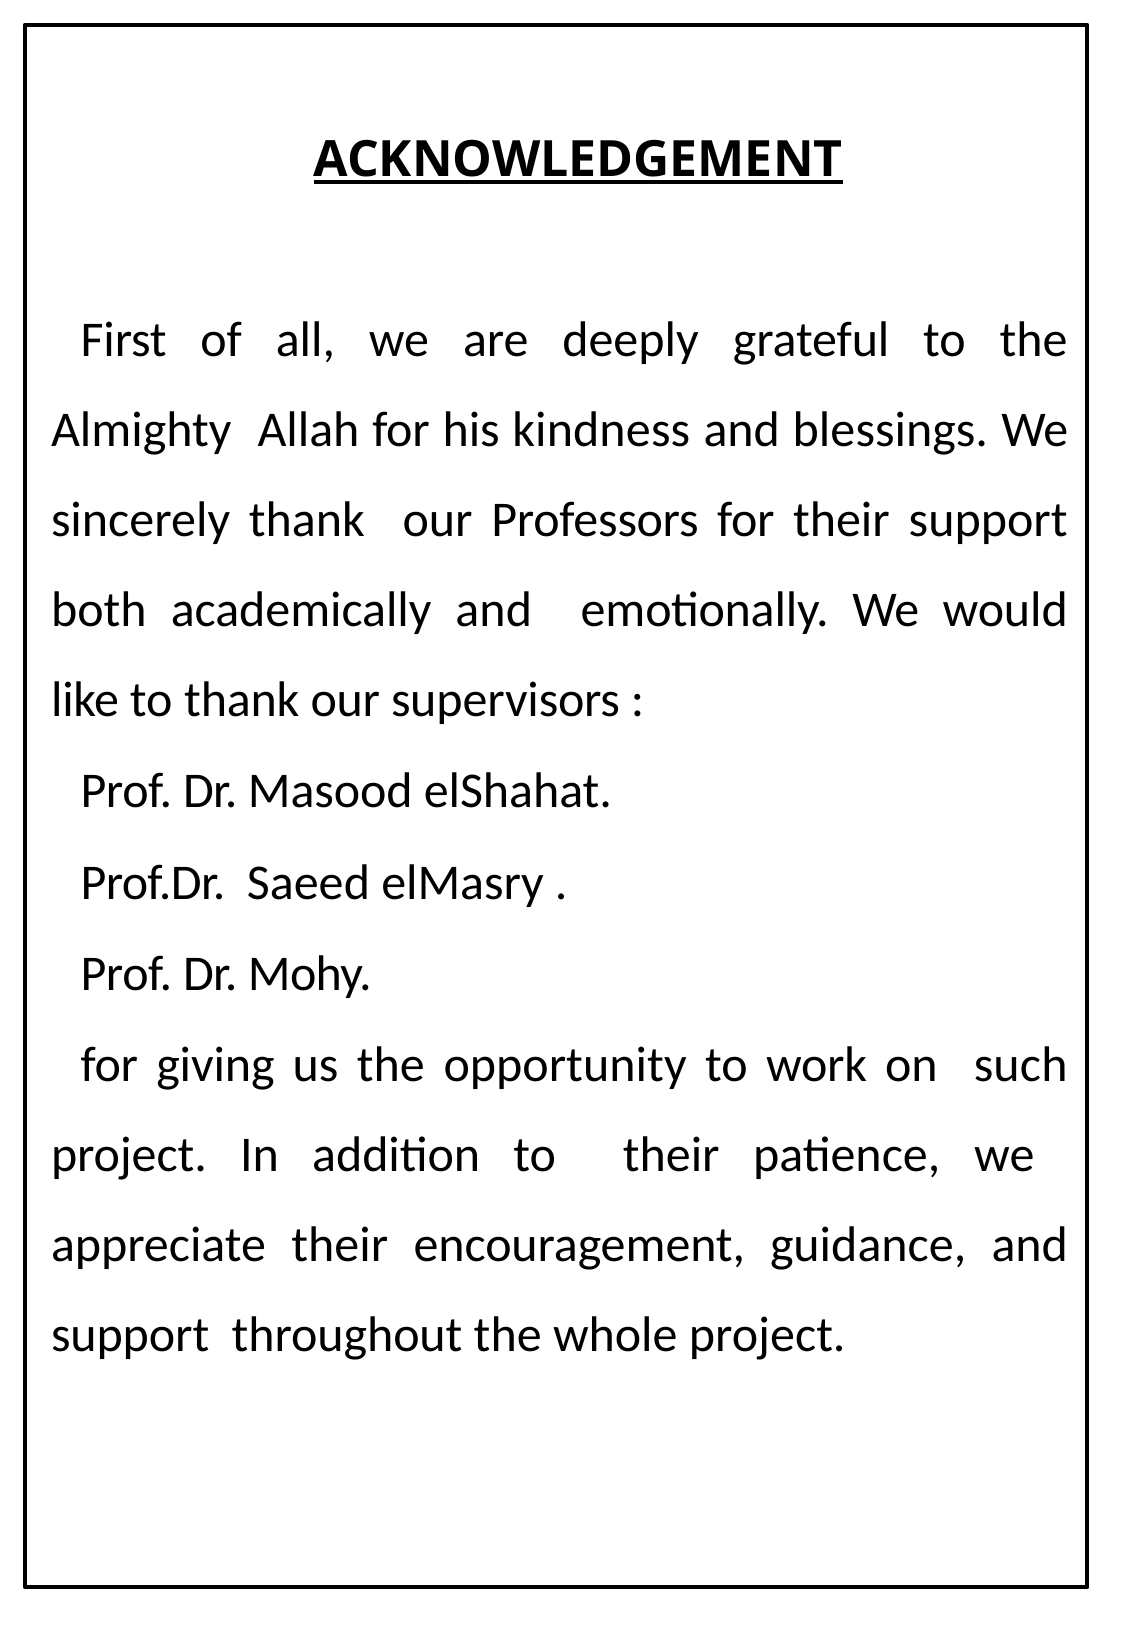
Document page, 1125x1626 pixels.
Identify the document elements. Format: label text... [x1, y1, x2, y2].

text_box [23, 23, 1089, 1589]
text_box First of all, we are deeply grateful to the Almighty Allah for his kindness and blessings. We sincerely thank our Professors for their support both academically and emotionally. We would like to thank our supervisors : Prof. Dr. Masood elShahat. Prof.Dr. Saeed elMasry . Prof. Dr. Mohy. for giving us the opportunity to work on such project. In addition to their patience, we appreciate their encouragement, guidance, and support throughout the whole project. [49, 275, 1069, 1362]
title ACKNOWLEDGEMENT [312, 125, 854, 275]
